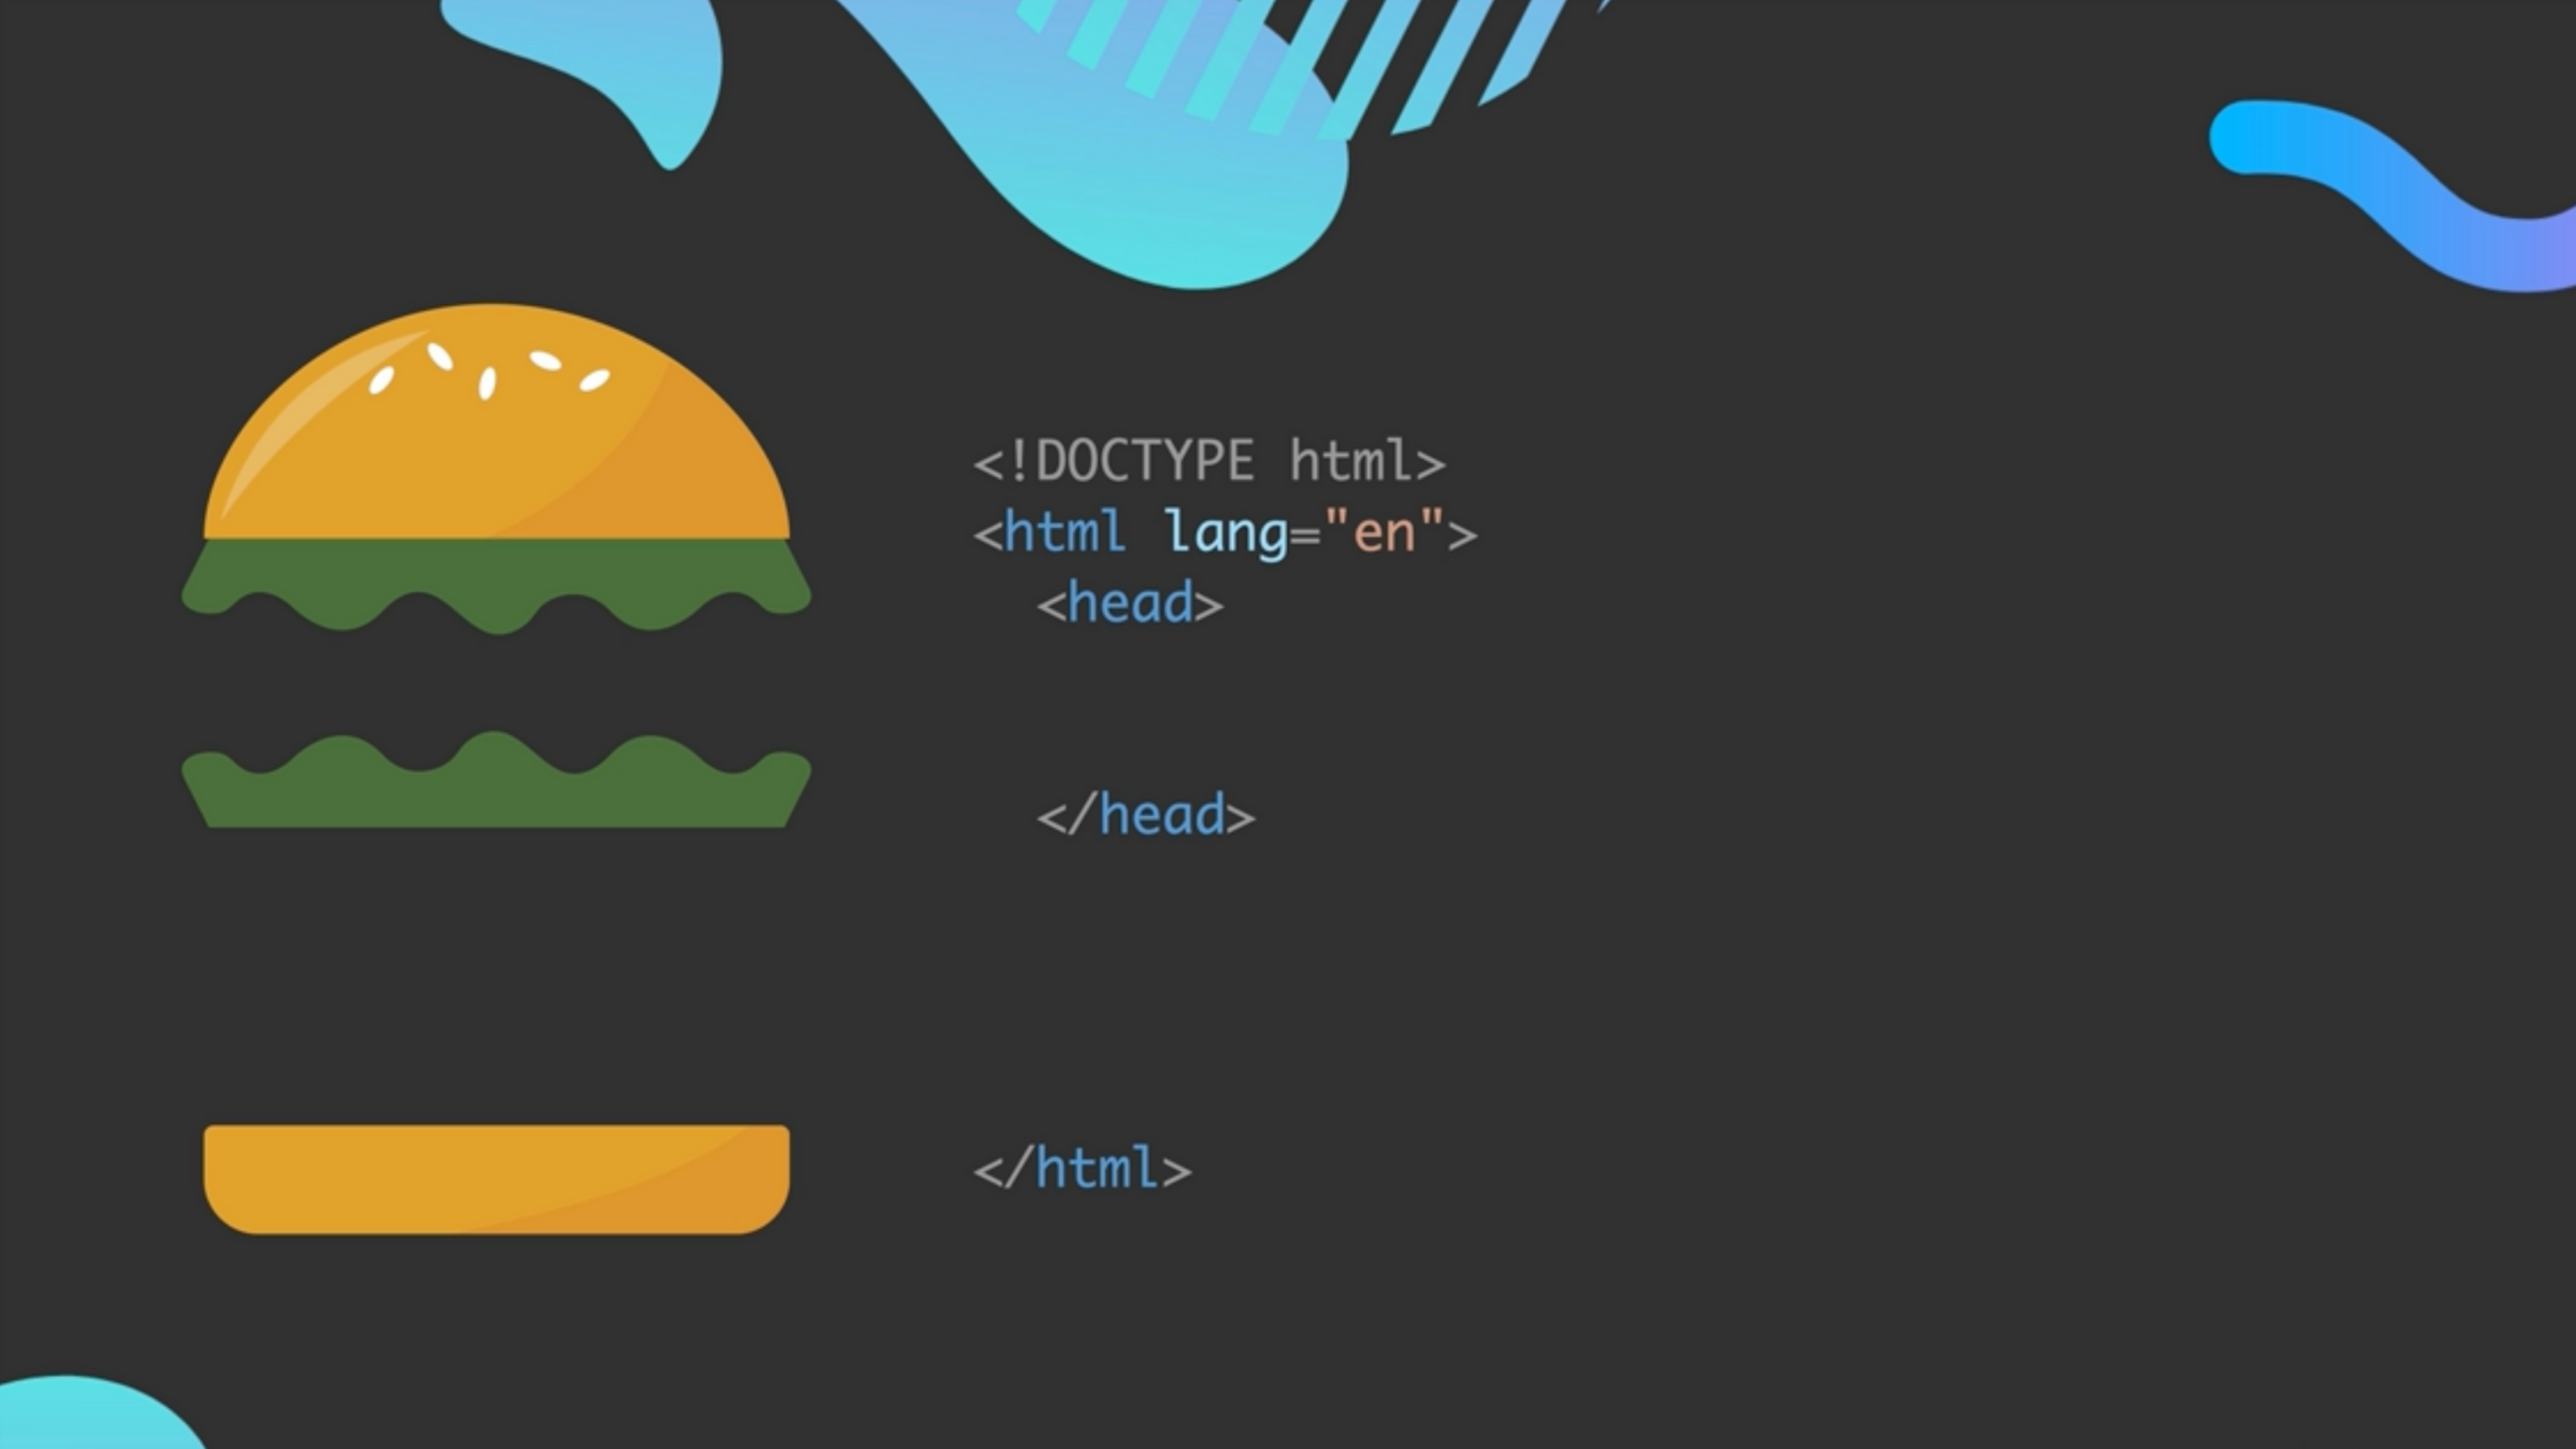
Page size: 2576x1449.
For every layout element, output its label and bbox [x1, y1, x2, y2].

text_box [0, 0, 2576, 1449]
